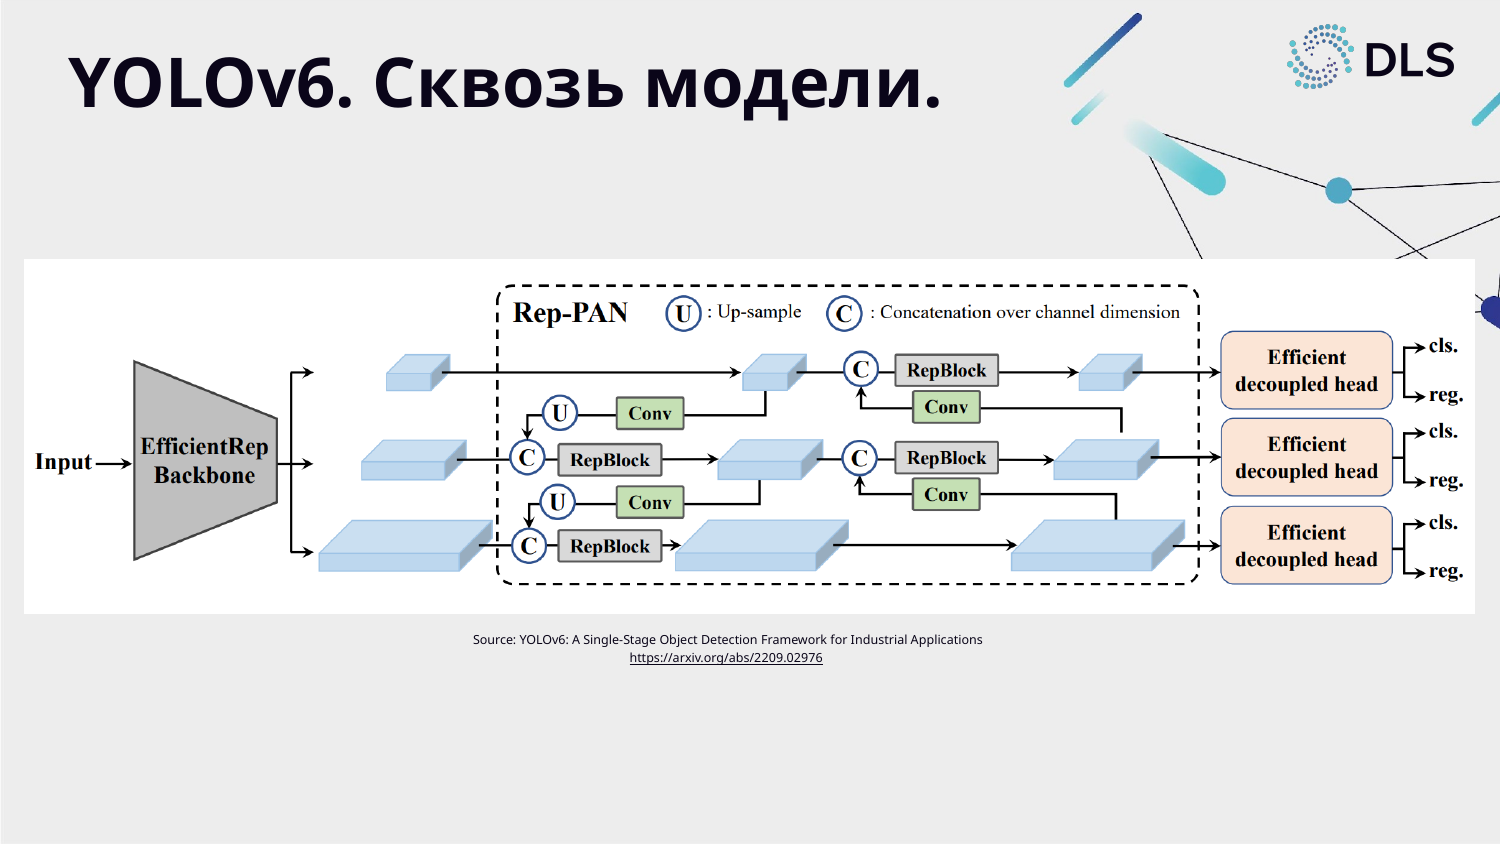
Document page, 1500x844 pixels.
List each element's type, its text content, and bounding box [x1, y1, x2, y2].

picture [0, 0, 1500, 844]
title YOLOv6. Сквозь модели. [57, 24, 1005, 147]
text_box Source: YOLOv6: A Single-Stage Object Detection Framework for Industrial Applications https://arxiv.org/abs/2209.02976 [389, 622, 1067, 683]
